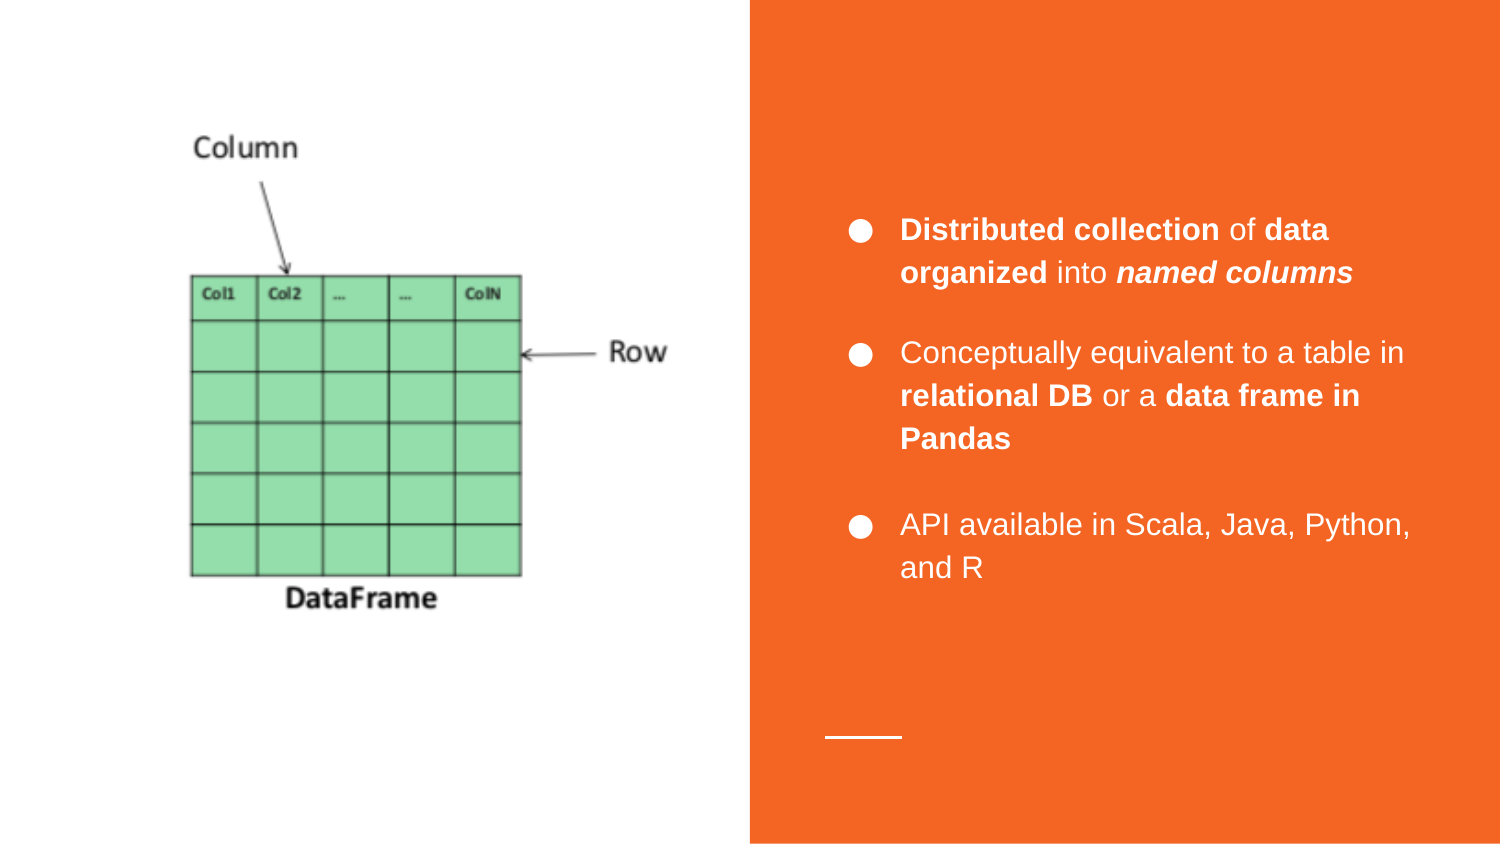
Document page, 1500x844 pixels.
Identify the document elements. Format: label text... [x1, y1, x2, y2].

picture [100, 101, 683, 634]
list Distributed collection of data organized into named columns Conceptually equivalent to a table in relational DB or a data frame in Pandas API available in Scala, Java, Python, and R [810, 148, 1440, 725]
